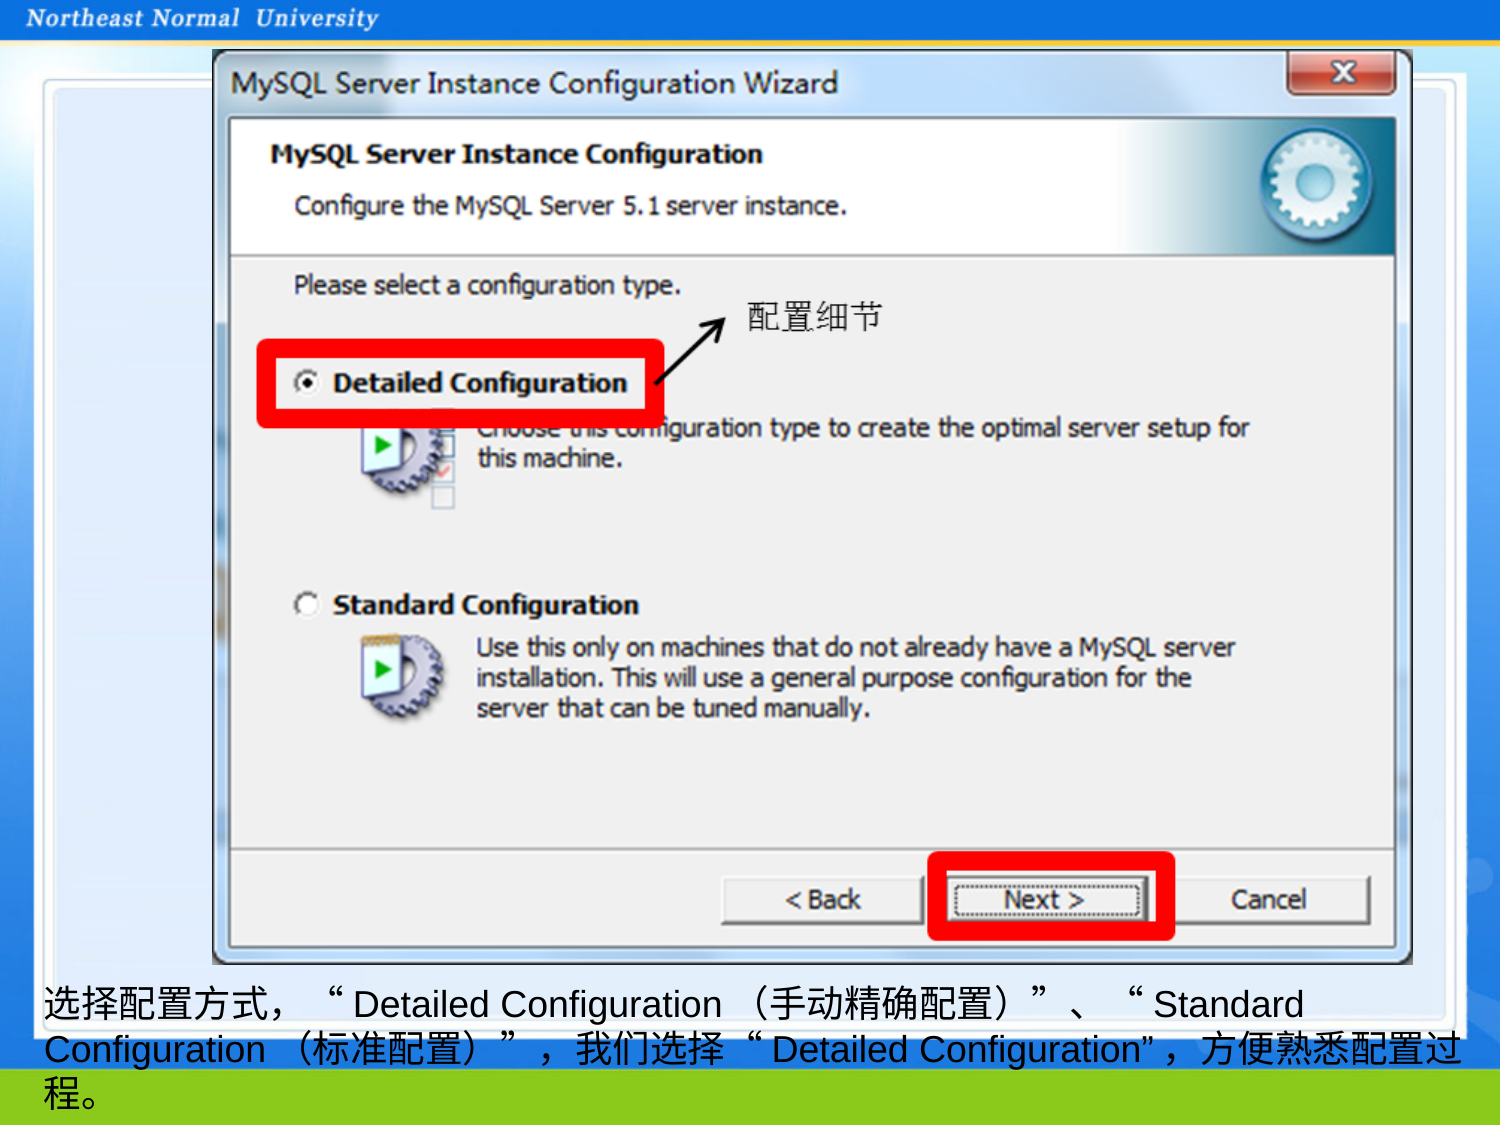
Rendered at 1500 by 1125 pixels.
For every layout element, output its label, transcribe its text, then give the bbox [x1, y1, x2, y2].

text_box 选择配置方式，“Detailed Configuration（手动精确配置）”、“Standard Configuration（标准配置）”，我们选择“Detailed Configuration”，方便熟悉配置过程。 [29, 972, 1500, 1123]
picture [0, 1, 1500, 1125]
